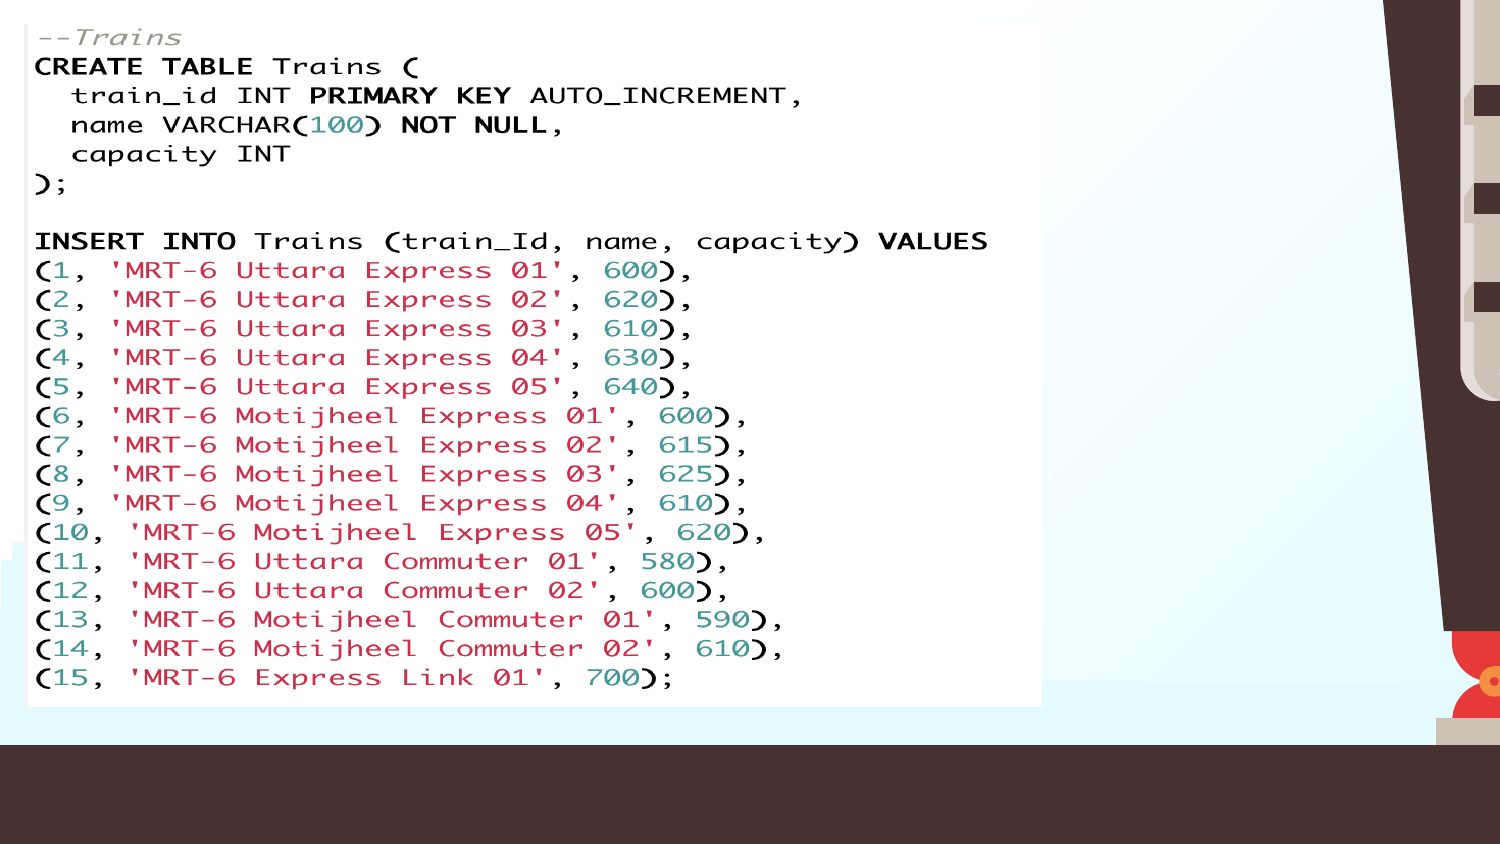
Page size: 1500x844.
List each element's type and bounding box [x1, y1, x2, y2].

picture [24, 24, 1042, 707]
